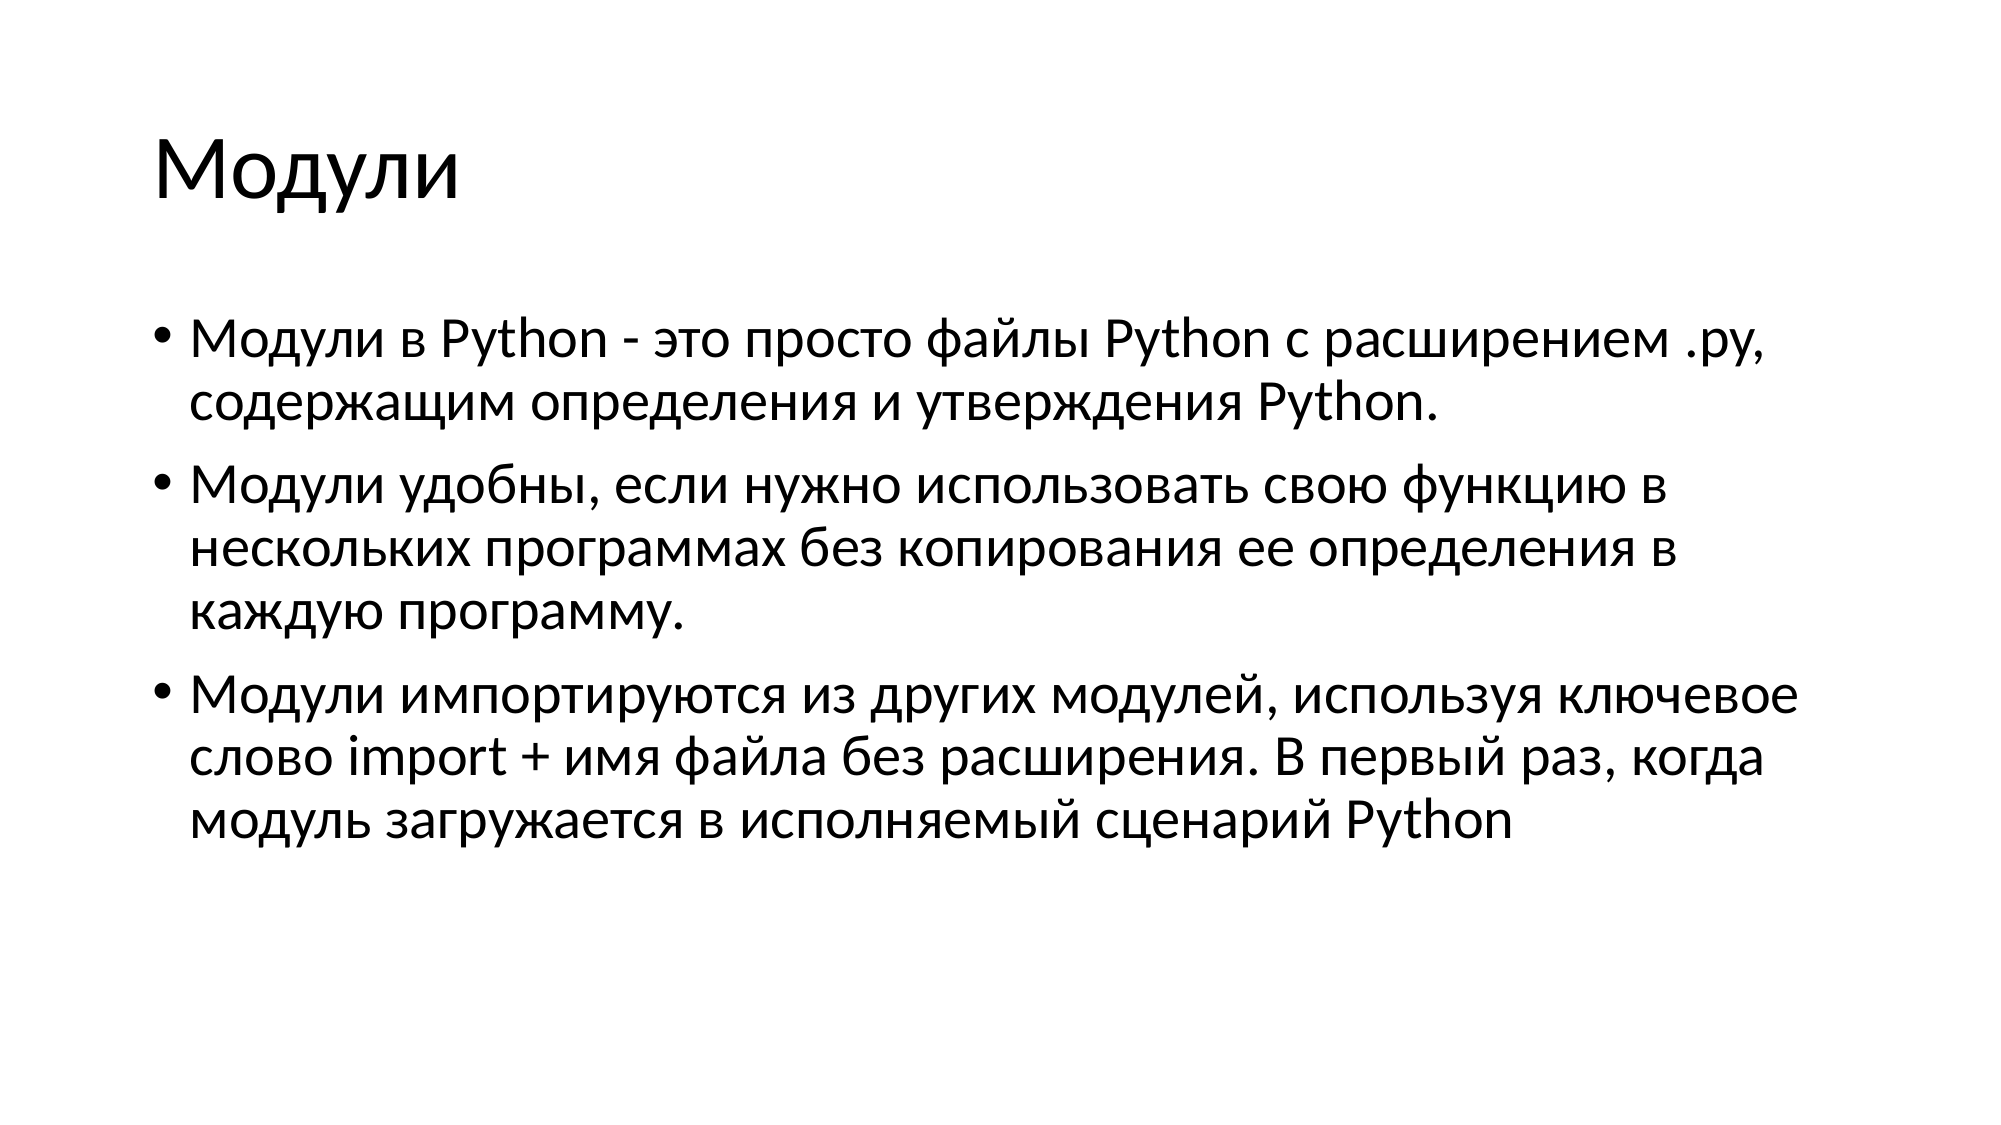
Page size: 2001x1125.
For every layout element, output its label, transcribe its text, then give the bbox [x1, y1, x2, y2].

list Модули в Python - это просто файлы Python с расширением .py, содержащим определения и утверждения Python. Модули удобны, если нужно использовать свою функцию в нескольких программах без копирования ее определения в каждую программу. Модули импортируются из других модулей, используя ключевое слово import + имя файла без расширения. В первый раз, когда модуль загружается в исполняемый сценарий Python [137, 299, 1863, 1014]
title Модули [137, 59, 1863, 278]
